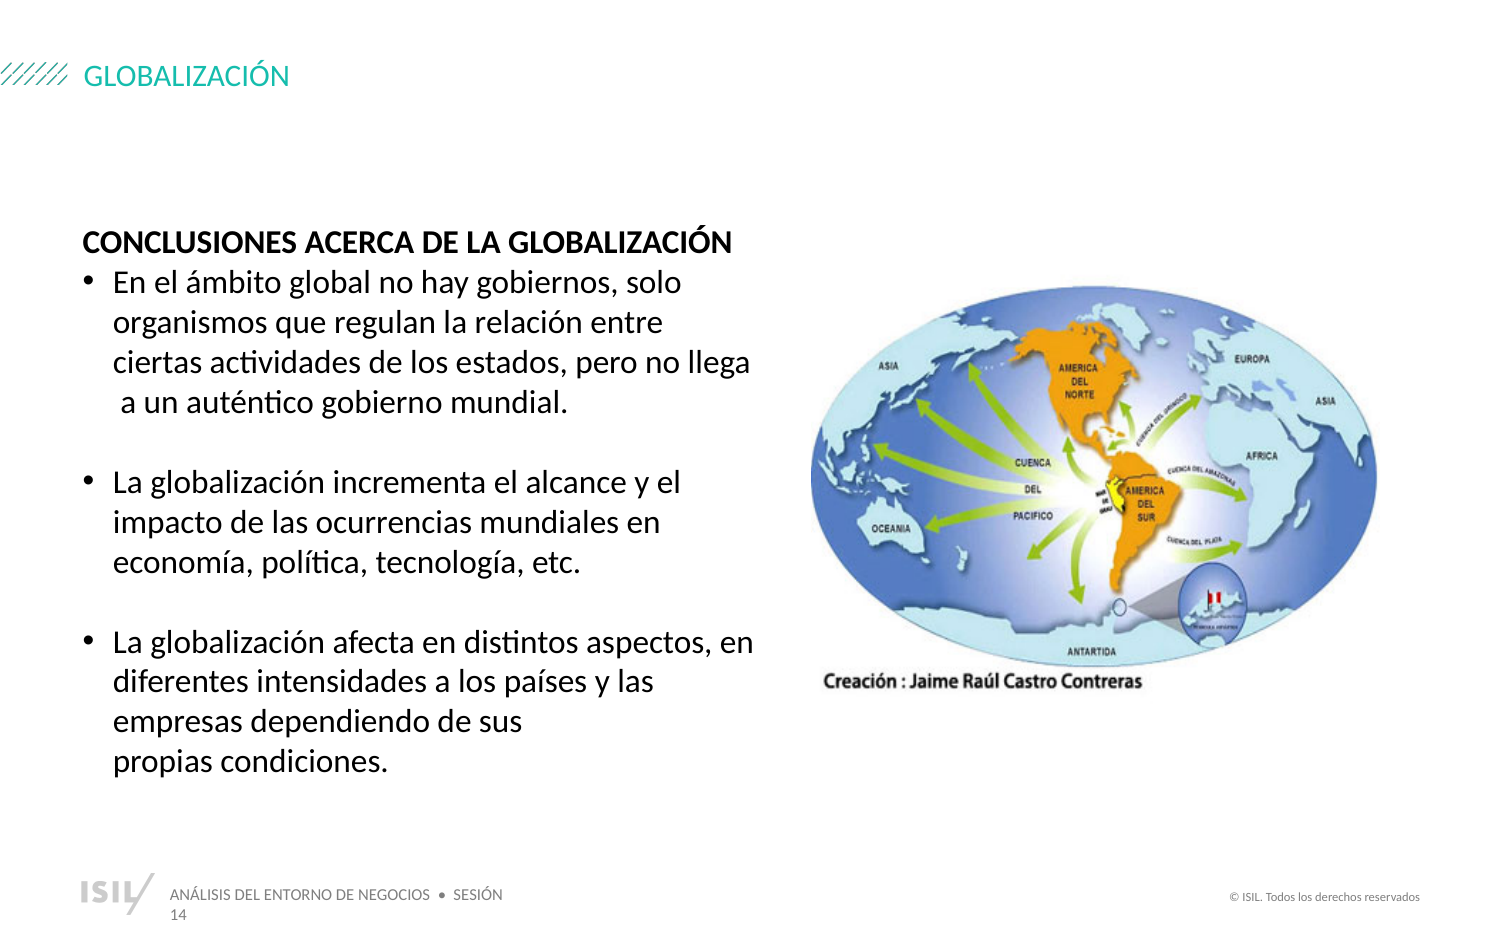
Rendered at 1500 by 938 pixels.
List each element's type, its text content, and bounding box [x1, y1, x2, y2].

text_box GLOBALIZACIÓN [83, 54, 763, 93]
picture [0, 62, 68, 86]
text_box CONCLUSIONES ACERCA DE LA GLOBALIZACIÓN En el ámbito global no hay gobiernos, solo organismos que regulan la relación entre ciertas actividades de los estados, pero no llega a un auténtico gobierno mundial. La globalización incrementa el alcance y el impacto de las ocurrencias mundiales en economía, política, tecnología, etc. La globalización afecta en distintos aspectos, en diferentes intensidades a los países y las empresas dependiendo de sus propias condiciones. [82, 220, 756, 780]
picture [811, 250, 1380, 711]
